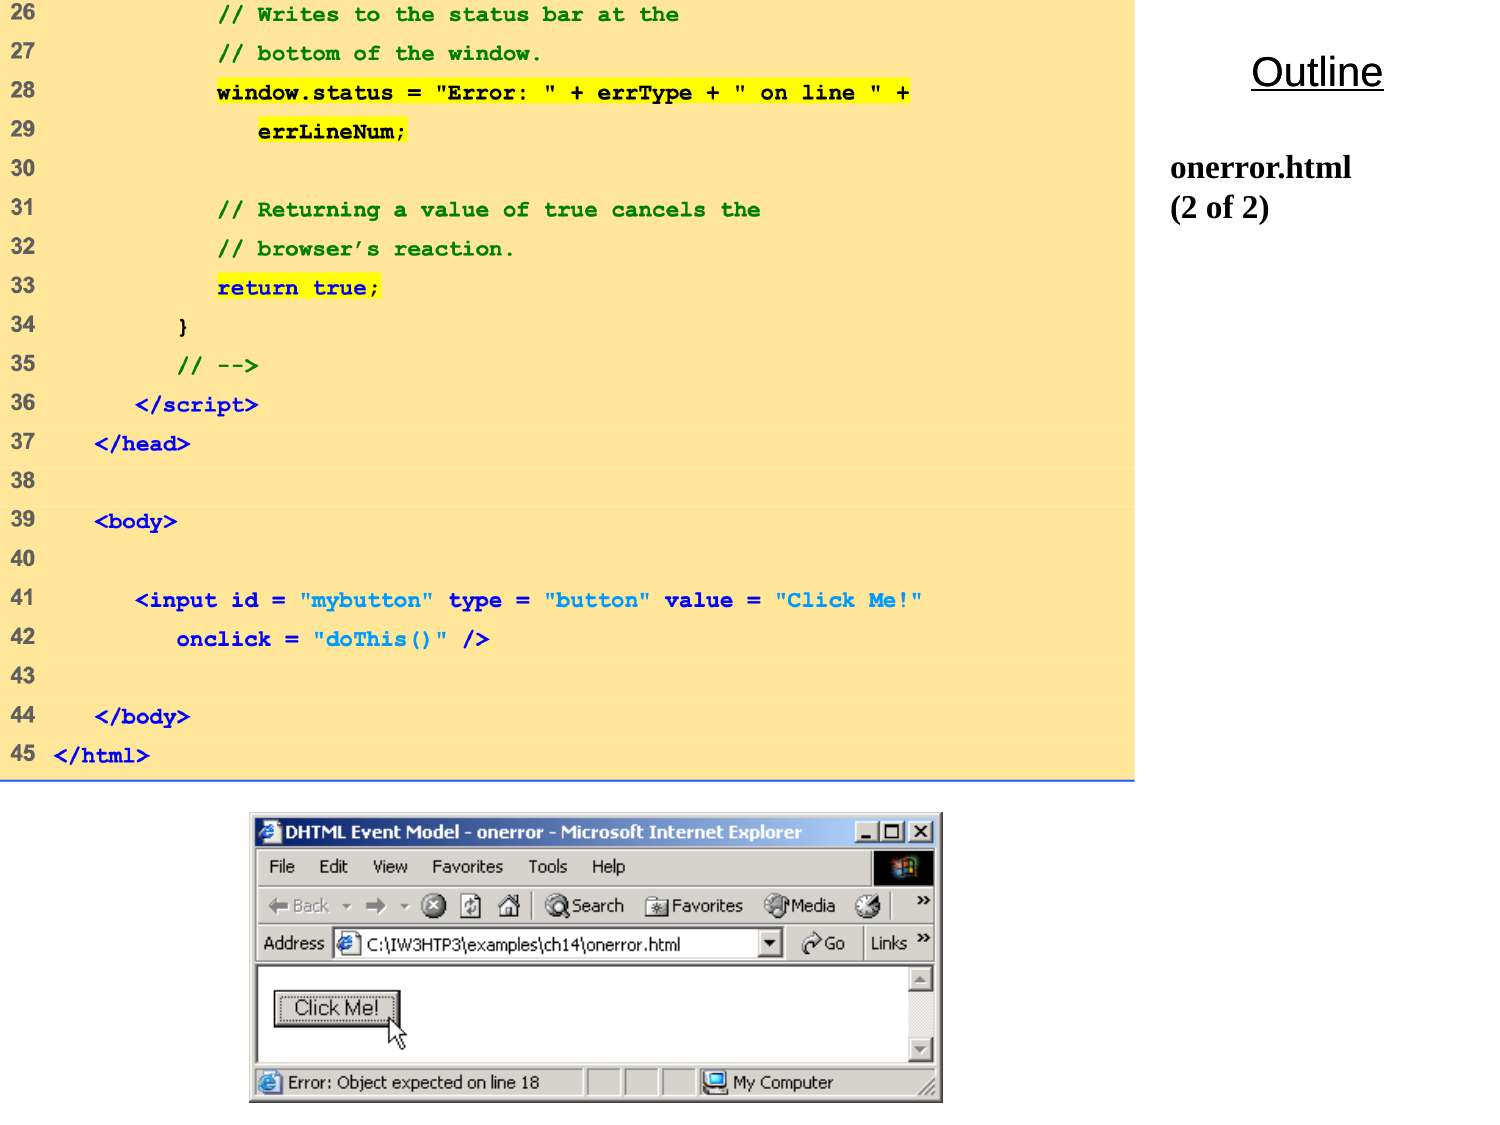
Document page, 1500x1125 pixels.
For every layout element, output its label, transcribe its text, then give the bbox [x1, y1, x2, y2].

picture [0, 0, 1136, 1104]
title onerror.html (2 of 2) [1161, 136, 1500, 1038]
